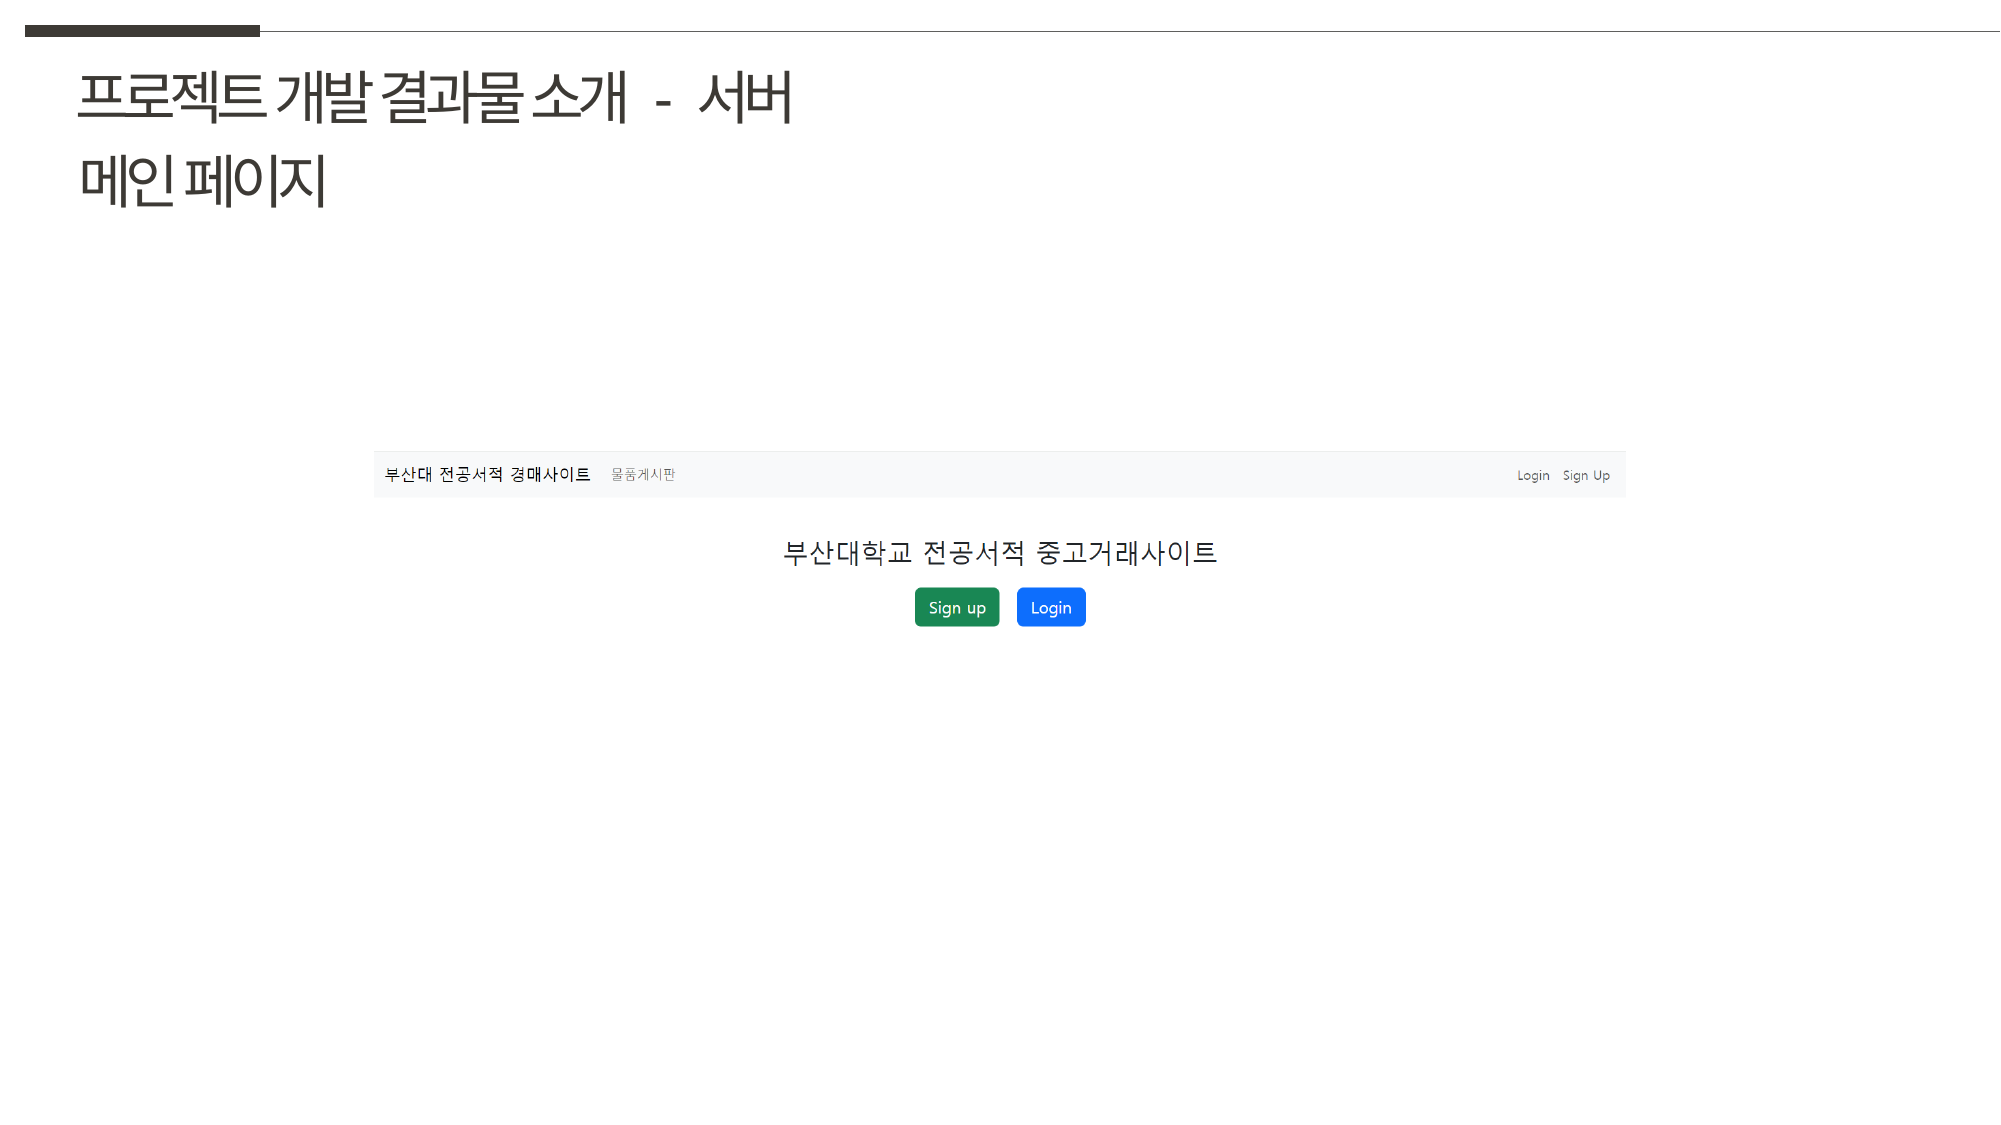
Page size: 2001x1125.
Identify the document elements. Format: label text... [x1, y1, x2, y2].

picture [374, 450, 1626, 738]
text_box 메인 페이지 [63, 137, 1341, 223]
text_box 프로젝트 개발 결과물 소개 - 서버 [60, 54, 1338, 139]
